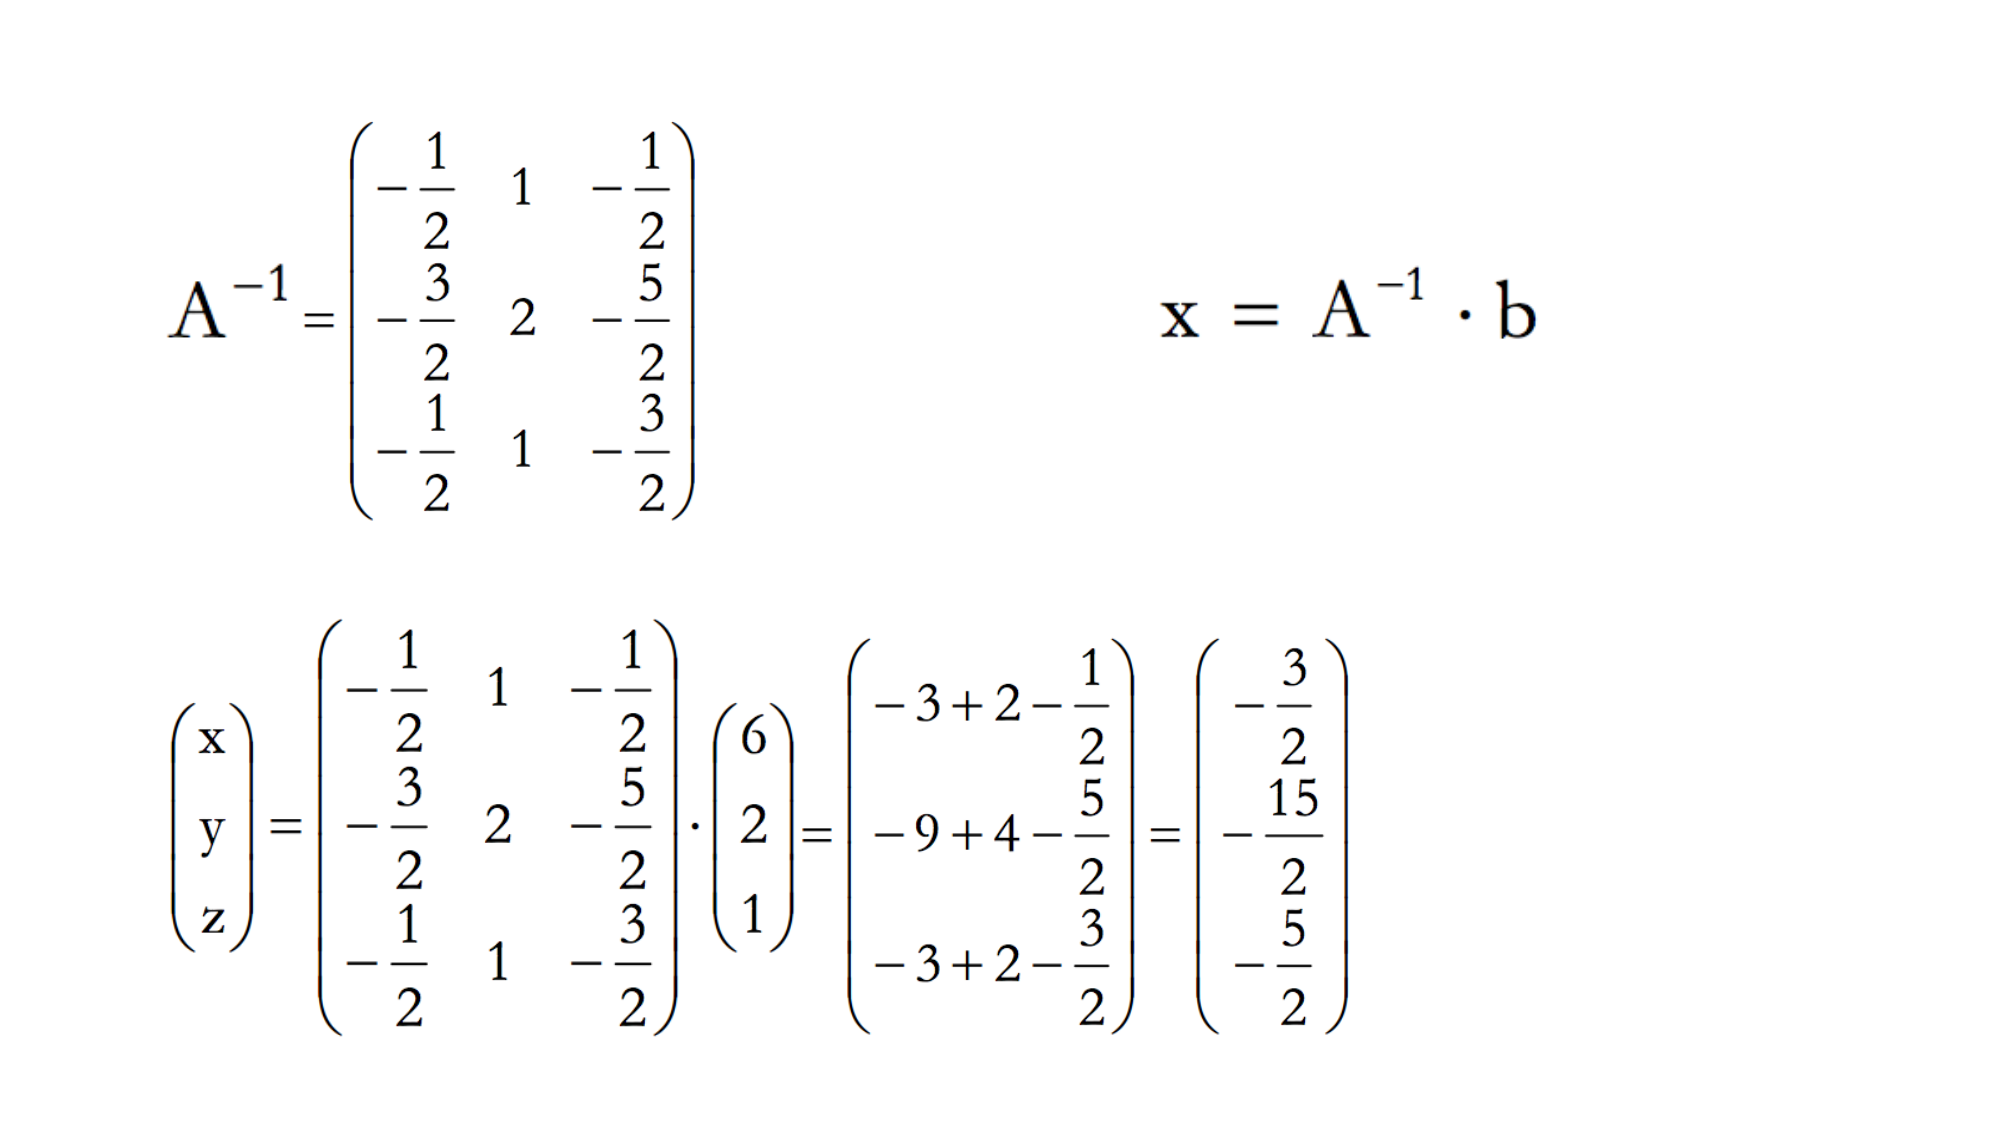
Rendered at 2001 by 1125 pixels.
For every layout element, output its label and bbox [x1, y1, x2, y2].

picture [300, 109, 714, 536]
picture [157, 606, 1355, 1050]
list [157, 252, 300, 350]
picture [1157, 252, 1550, 355]
